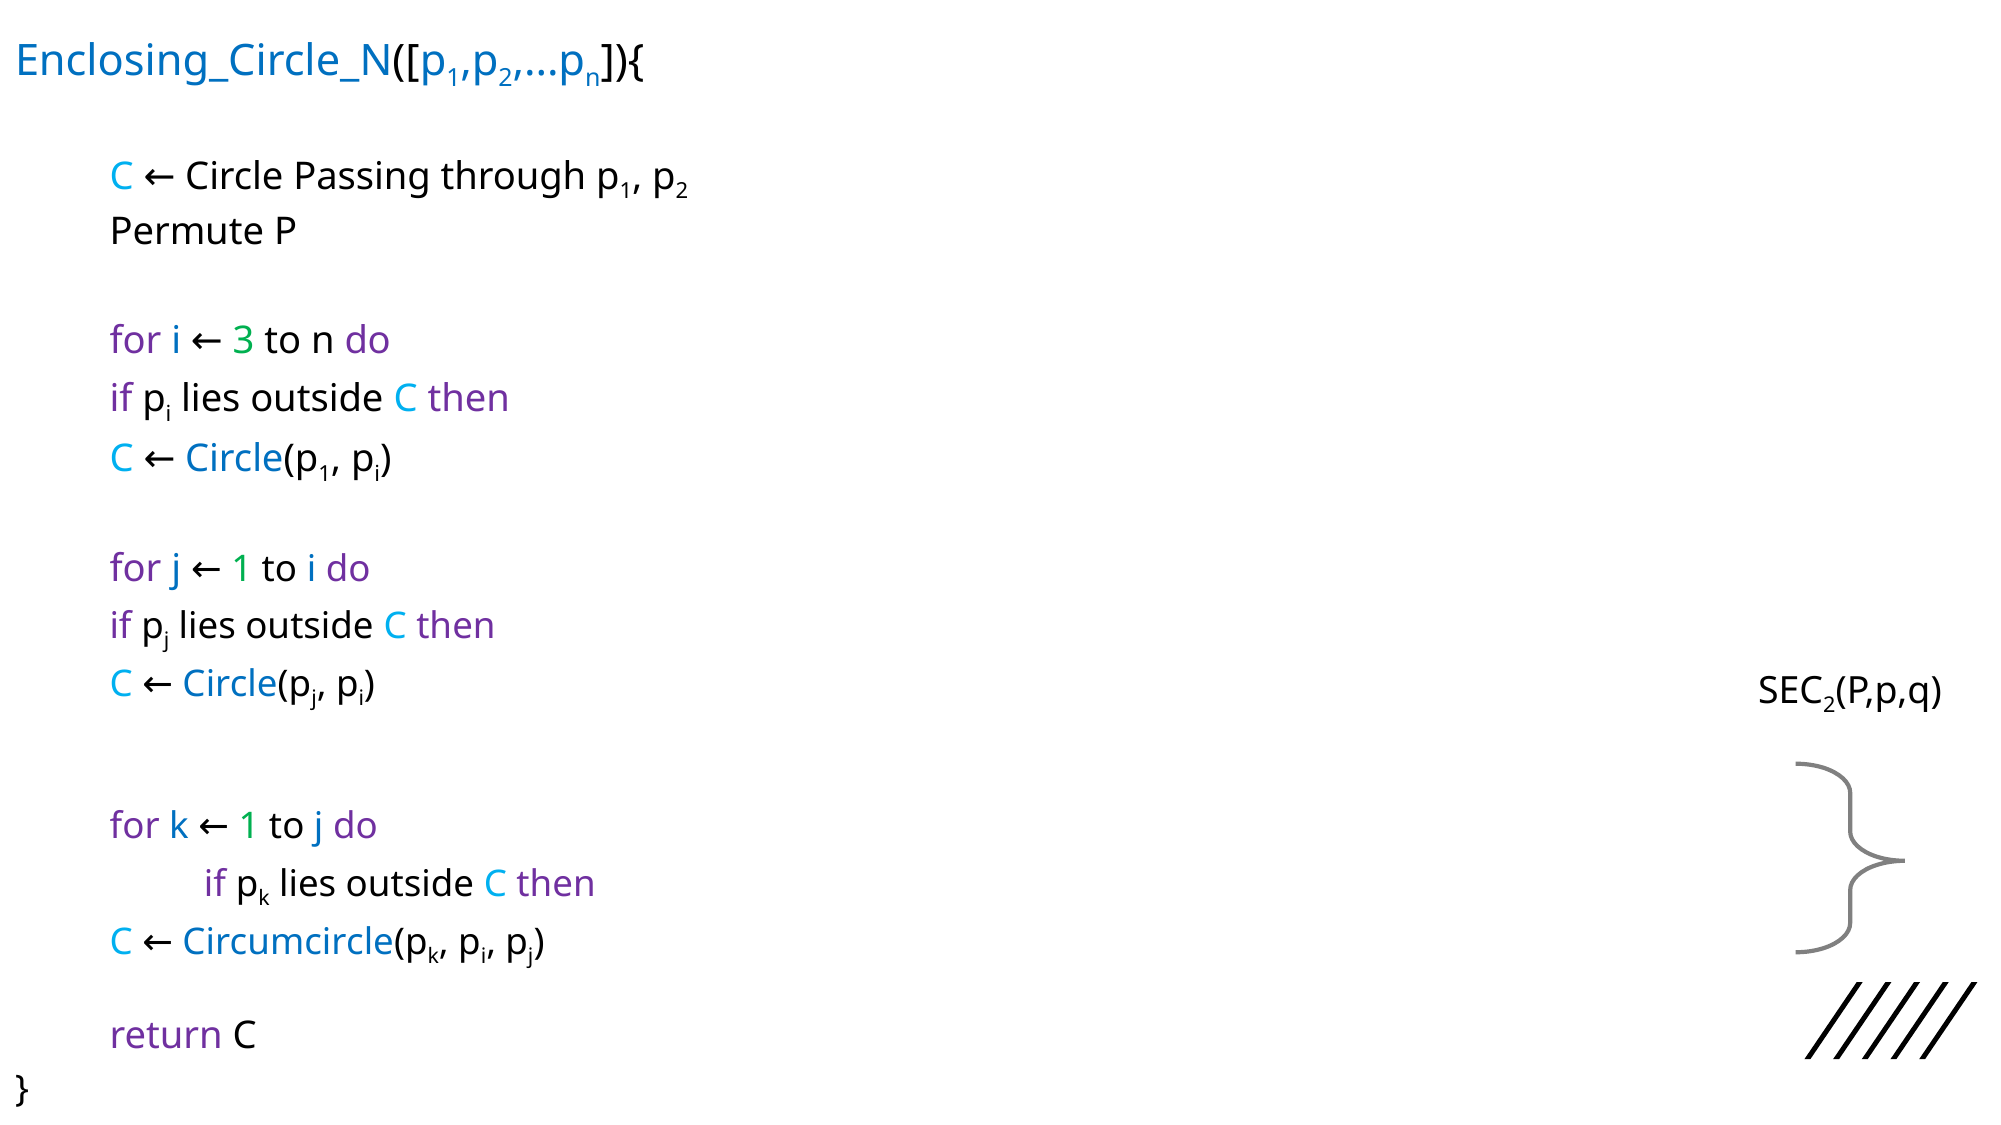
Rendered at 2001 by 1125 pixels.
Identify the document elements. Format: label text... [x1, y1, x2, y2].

text_box [1795, 763, 1905, 953]
text_box SEC2(P,p,q) [1743, 658, 1957, 725]
list Enclosing_Circle_N([p1,p2,...pn]){ C ← Circle Passing through p1, p2 Permute P for i ← 3 to n do if pi lies outside C then C ← Circle(p1, pi) for j ← 1 to i do if pj lies outside C then C ← Circle(pj, pi) for k ← 1 to j do if pk lies outside C then C ← Circumcircle(pk, pi, pj) return C } [0, 25, 1797, 1125]
